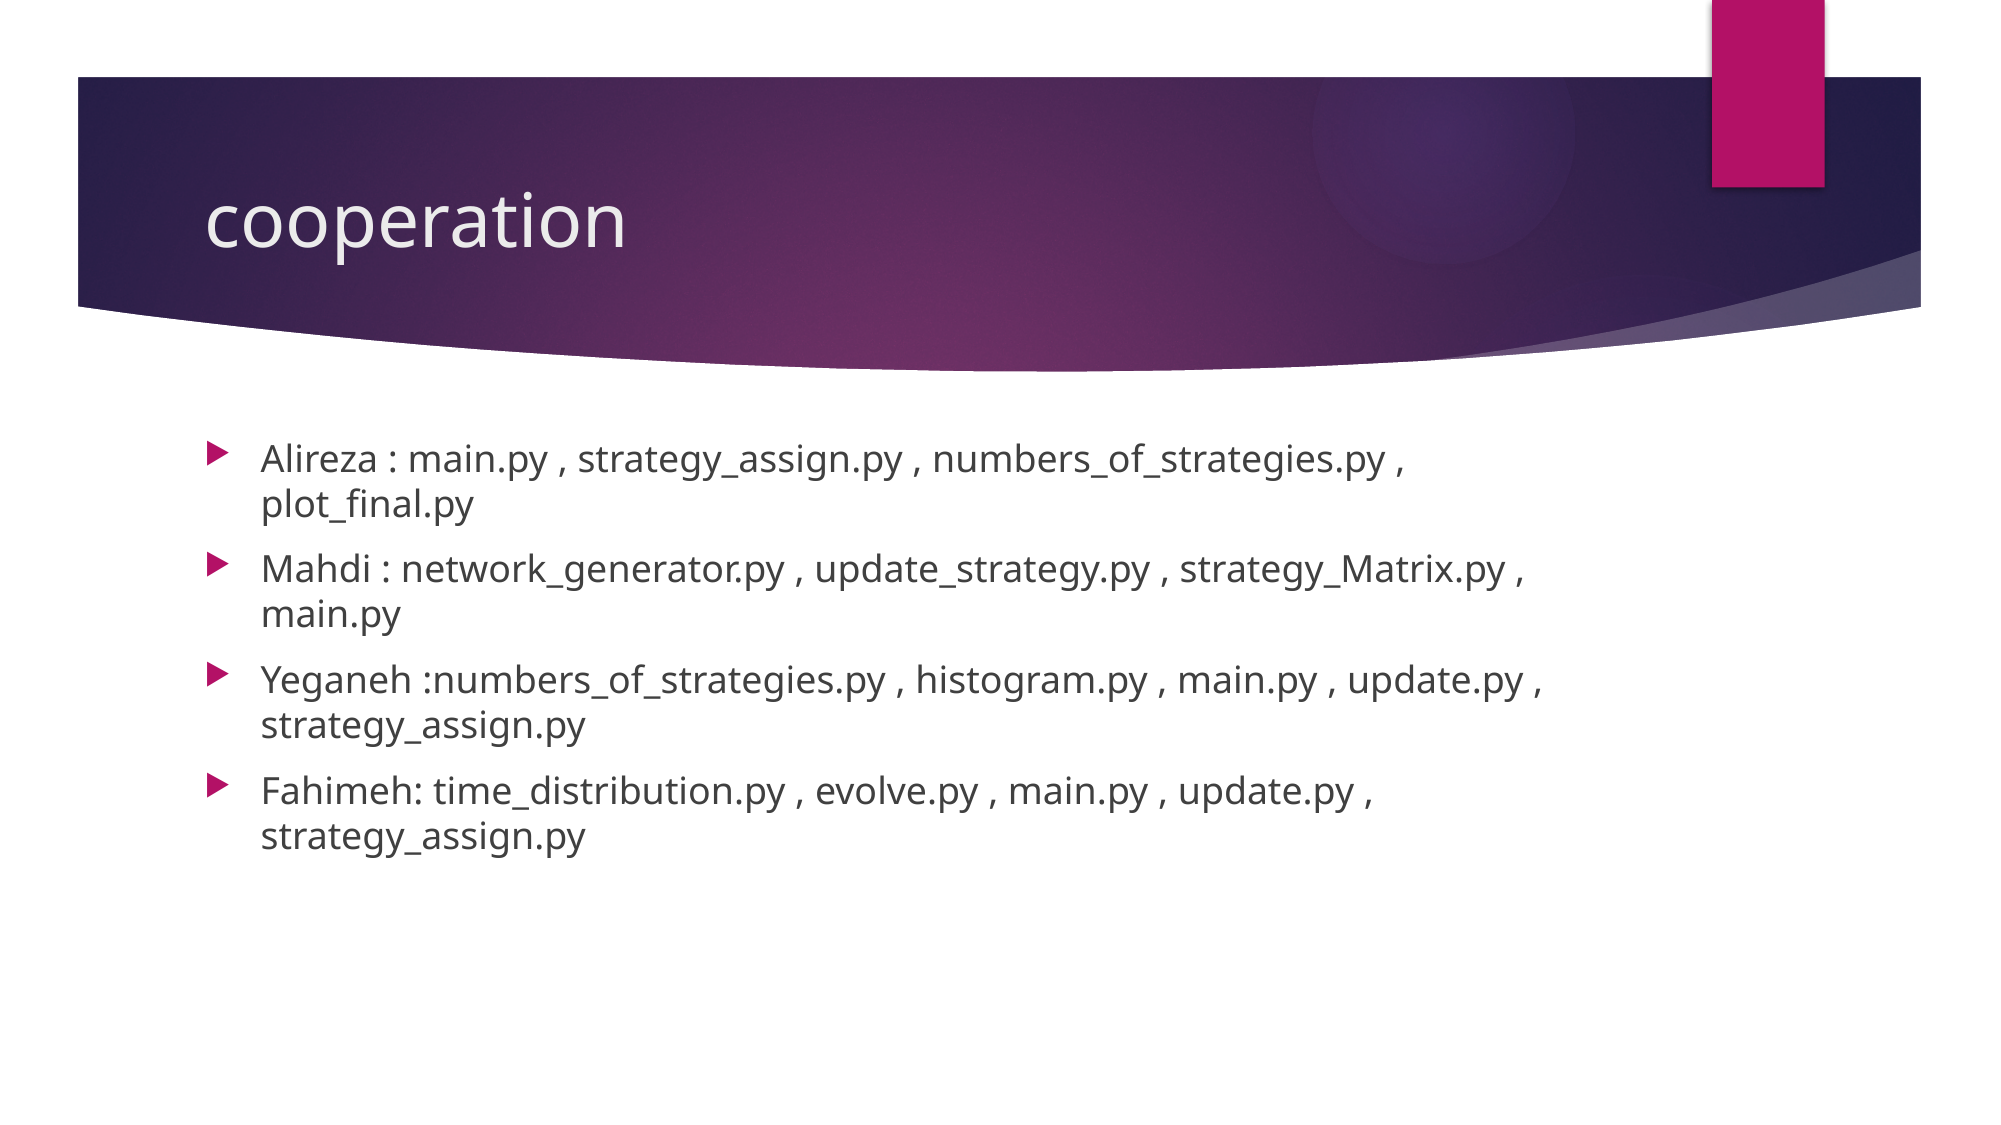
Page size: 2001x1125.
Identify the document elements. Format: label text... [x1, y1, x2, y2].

title cooperation [189, 159, 1627, 276]
list Alireza : main.py , strategy_assign.py , numbers_of_strategies.py , plot_final.py Mahdi : network_generator.py , update_strategy.py , strategy_Matrix.py , main.py Yeganeh :numbers_of_strategies.py , histogram.py , main.py , update.py , strategy_assign.py Fahimeh: time_distribution.py , evolve.py , main.py , update.py , strategy_assign.py [189, 427, 1638, 988]
